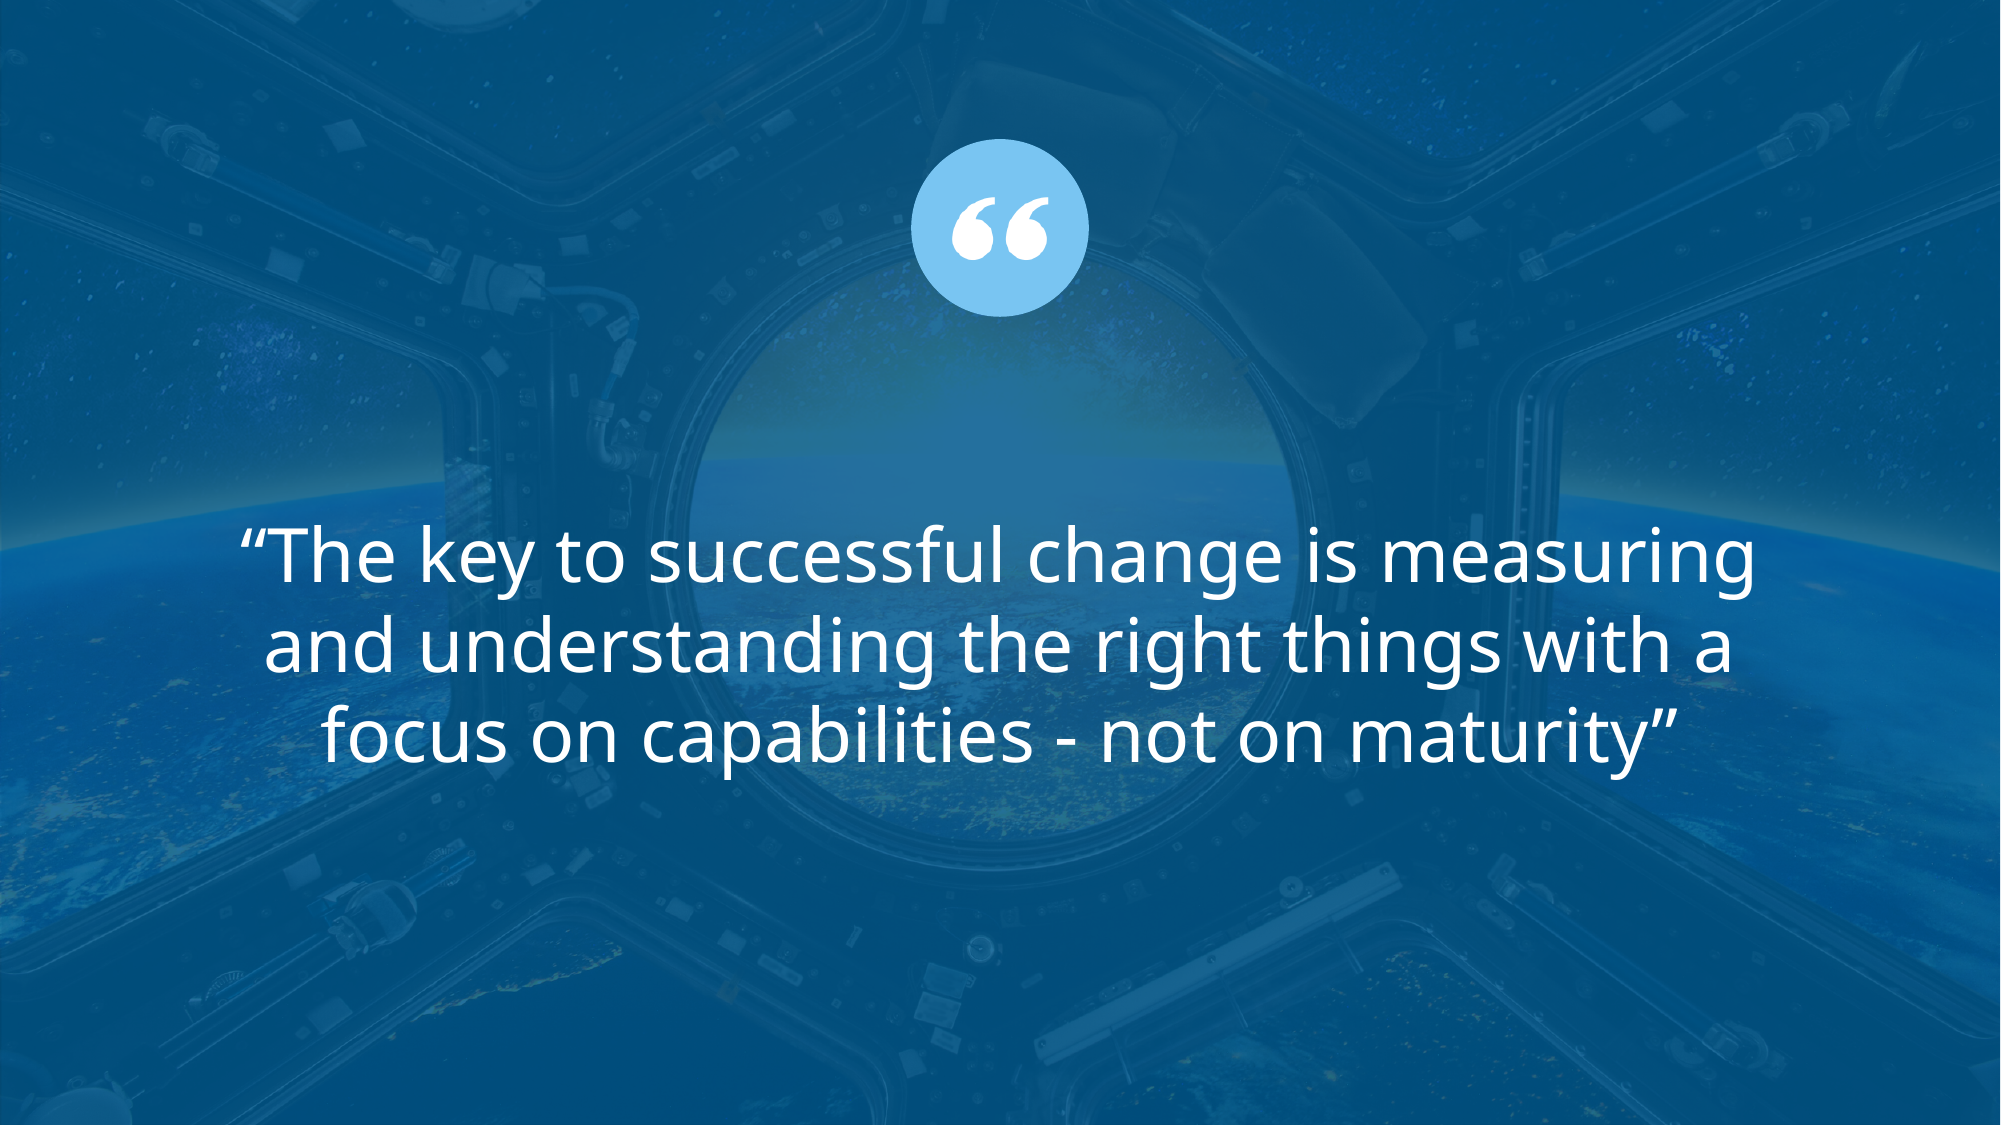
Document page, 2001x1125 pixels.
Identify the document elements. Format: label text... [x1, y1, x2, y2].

picture [0, 0, 2001, 1125]
subtitle “The key to successful change is measuring and understanding the right things with a focus on capabilities - not on maturity” [191, 373, 1809, 911]
